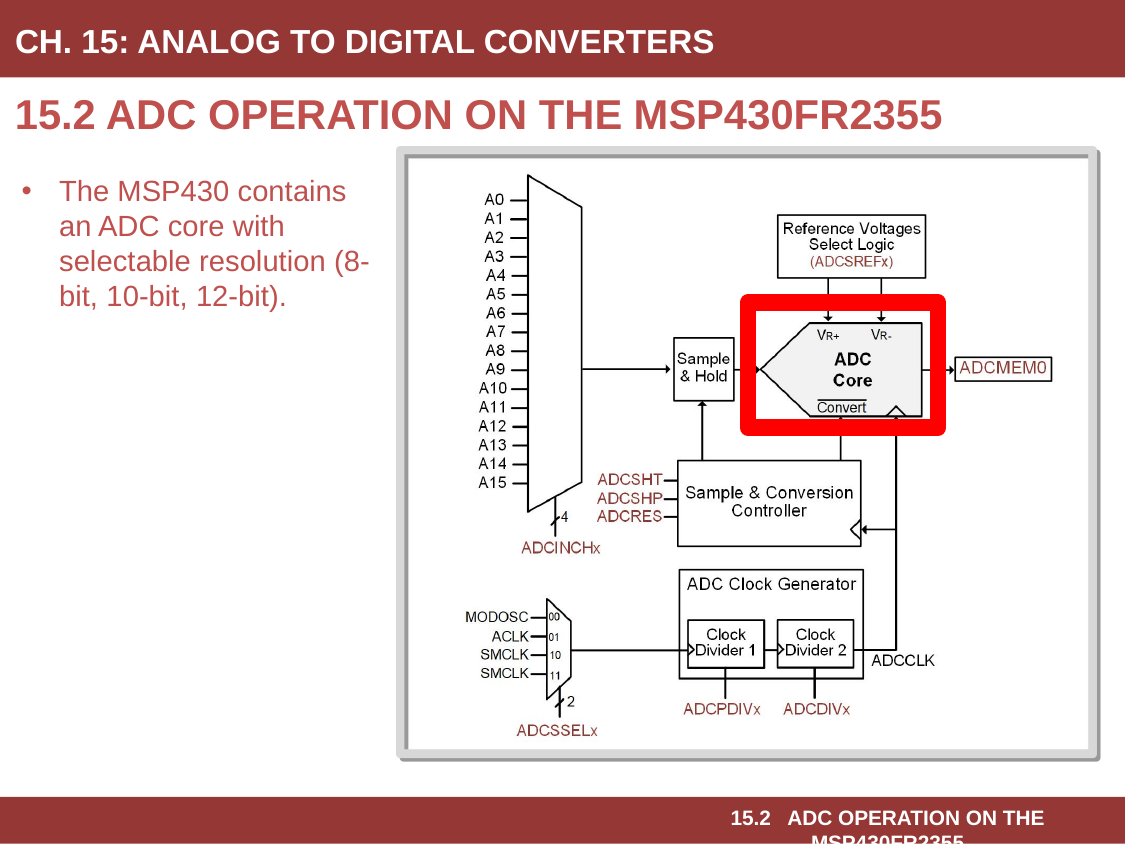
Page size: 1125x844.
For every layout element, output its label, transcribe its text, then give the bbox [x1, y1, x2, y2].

text_box 15.2 ADC Operation on the MSP430FR2355 [0, 80, 1045, 146]
subtitle 15.2 ADC Operation on the MSP430FR2355 [650, 796, 1125, 844]
text_box [0, 795, 1125, 844]
title Ch. 15: Analog to Digital Converters [0, 1, 1125, 78]
picture [395, 144, 1101, 762]
text_box The MSP430 contains an ADC core with selectable resolution (8-bit, 10-bit, 12-bit). [6, 165, 390, 355]
